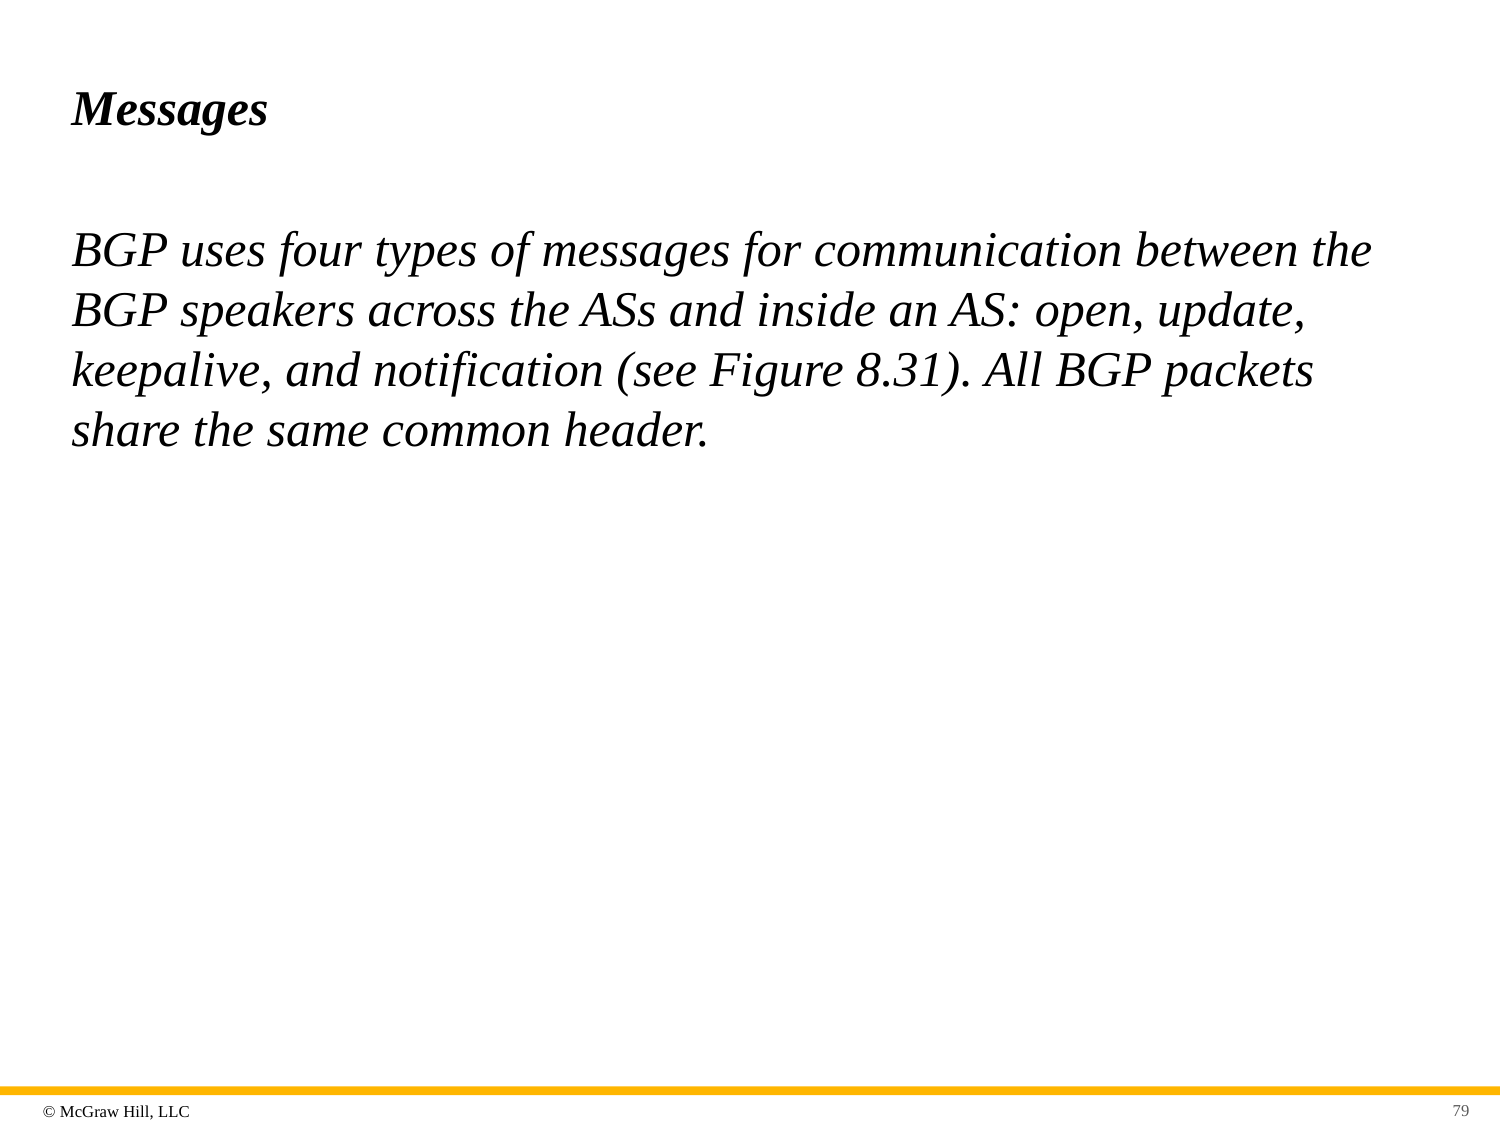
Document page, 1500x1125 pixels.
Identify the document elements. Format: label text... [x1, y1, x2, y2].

list BGP uses four types of messages for communication between the BGP speakers across the ASs and inside an AS: open, update, keepalive, and notification (see Figure 8.31). All BGP packets share the same common header. [56, 209, 1444, 824]
title Messages [56, 50, 1444, 162]
slide_number 79 [1418, 1096, 1477, 1123]
